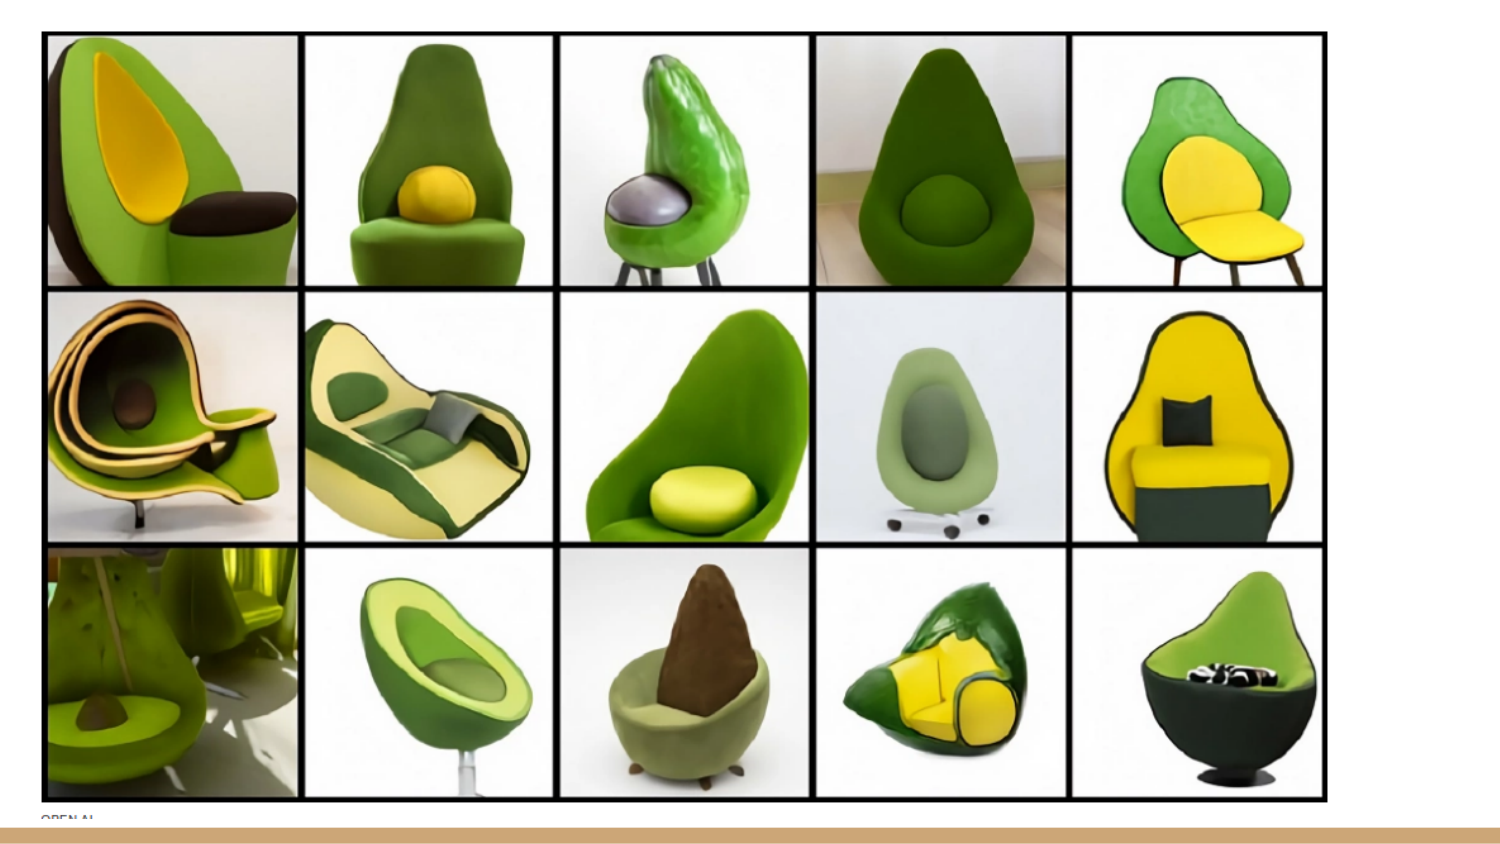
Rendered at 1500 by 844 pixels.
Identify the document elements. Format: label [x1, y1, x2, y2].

picture [24, 24, 1339, 819]
